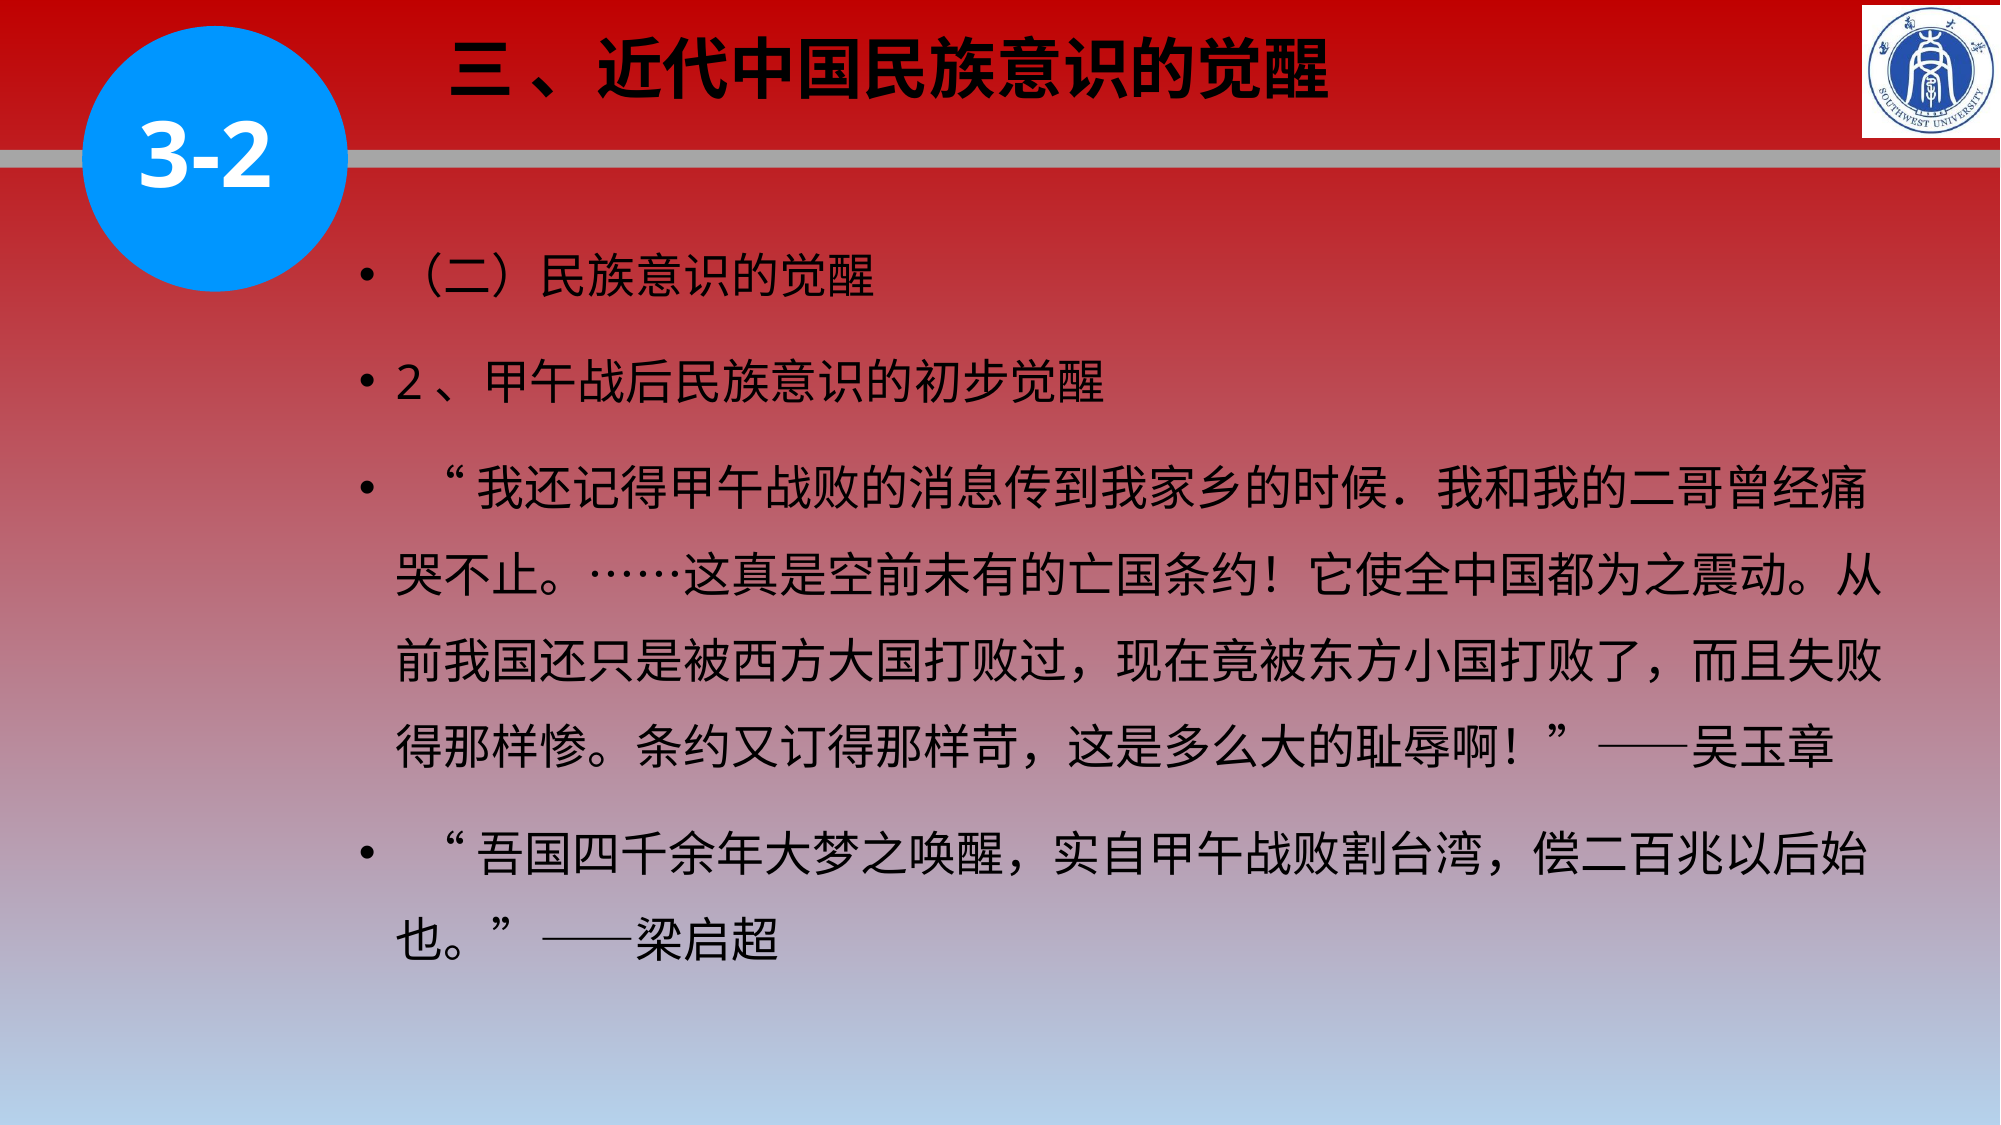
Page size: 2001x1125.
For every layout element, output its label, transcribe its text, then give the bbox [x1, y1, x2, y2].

list 3-2 [114, 78, 298, 238]
list 三 、近代中国民族意识的觉醒 [432, 28, 1589, 122]
list （二）民族意识的觉醒 2、甲午战后民族意识的初步觉醒 “我还记得甲午战败的消息传到我家乡的时候．我和我的二哥曾经痛哭不止。……这真是空前未有的亡国条约！它使全中国都为之震动。从前我国还只是被西方大国打败过，现在竟被东方小国打败了，而且失败得那样惨。条约又订得那样苛，这是多么大的耻辱啊！”——吴玉章 “吾国四千余年大梦之唤醒，实自甲午战败割台湾，偿二百兆以后始也。”——梁启超 [343, 208, 1906, 999]
picture [1862, 5, 2000, 138]
